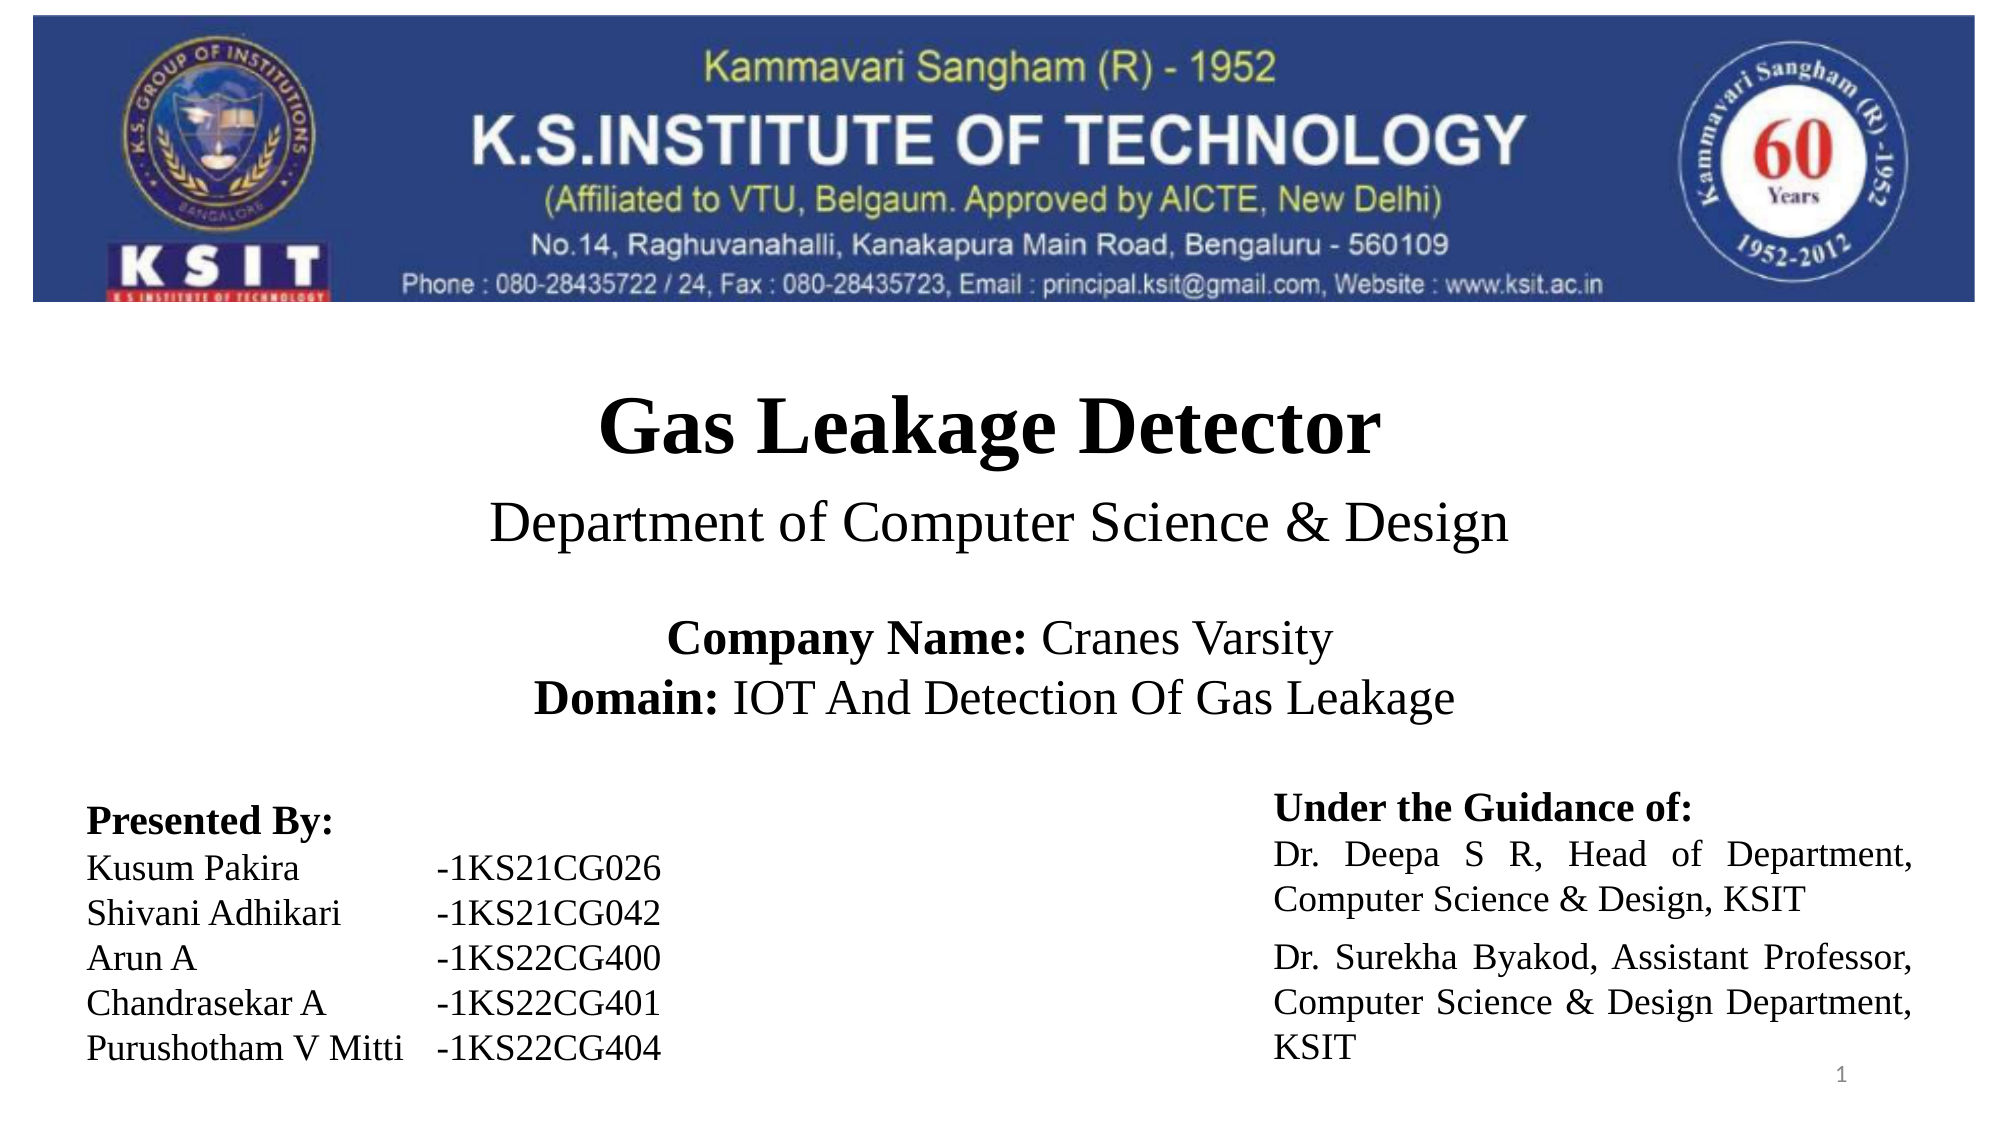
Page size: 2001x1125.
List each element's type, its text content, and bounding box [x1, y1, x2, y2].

slide_number 1 [1412, 1042, 1863, 1103]
picture [20, 0, 1975, 302]
text_box Company Name: Cranes Varsity Domain: IOT And Detection Of Gas Leakage [496, 597, 1504, 733]
text_box -1KS21CG026 -1KS21CG042 -1KS22CG400 -1KS22CG401 -1KS22CG404 [421, 835, 729, 1076]
text_box Under the Guidance of: Dr. Deepa S R, Head of Department, Computer Science & Design, KSIT Dr. Surekha Byakod, Assistant Professor, Computer Science & Design Department, KSIT [1258, 771, 1929, 1075]
text_box Presented By: Kusum Pakira Shivani Adhikari Arun A Chandrasekar A Purushotham V Mitti [71, 785, 422, 1076]
text_box Gas Leakage Detector Department of Computer Science & Design [196, 363, 1804, 561]
